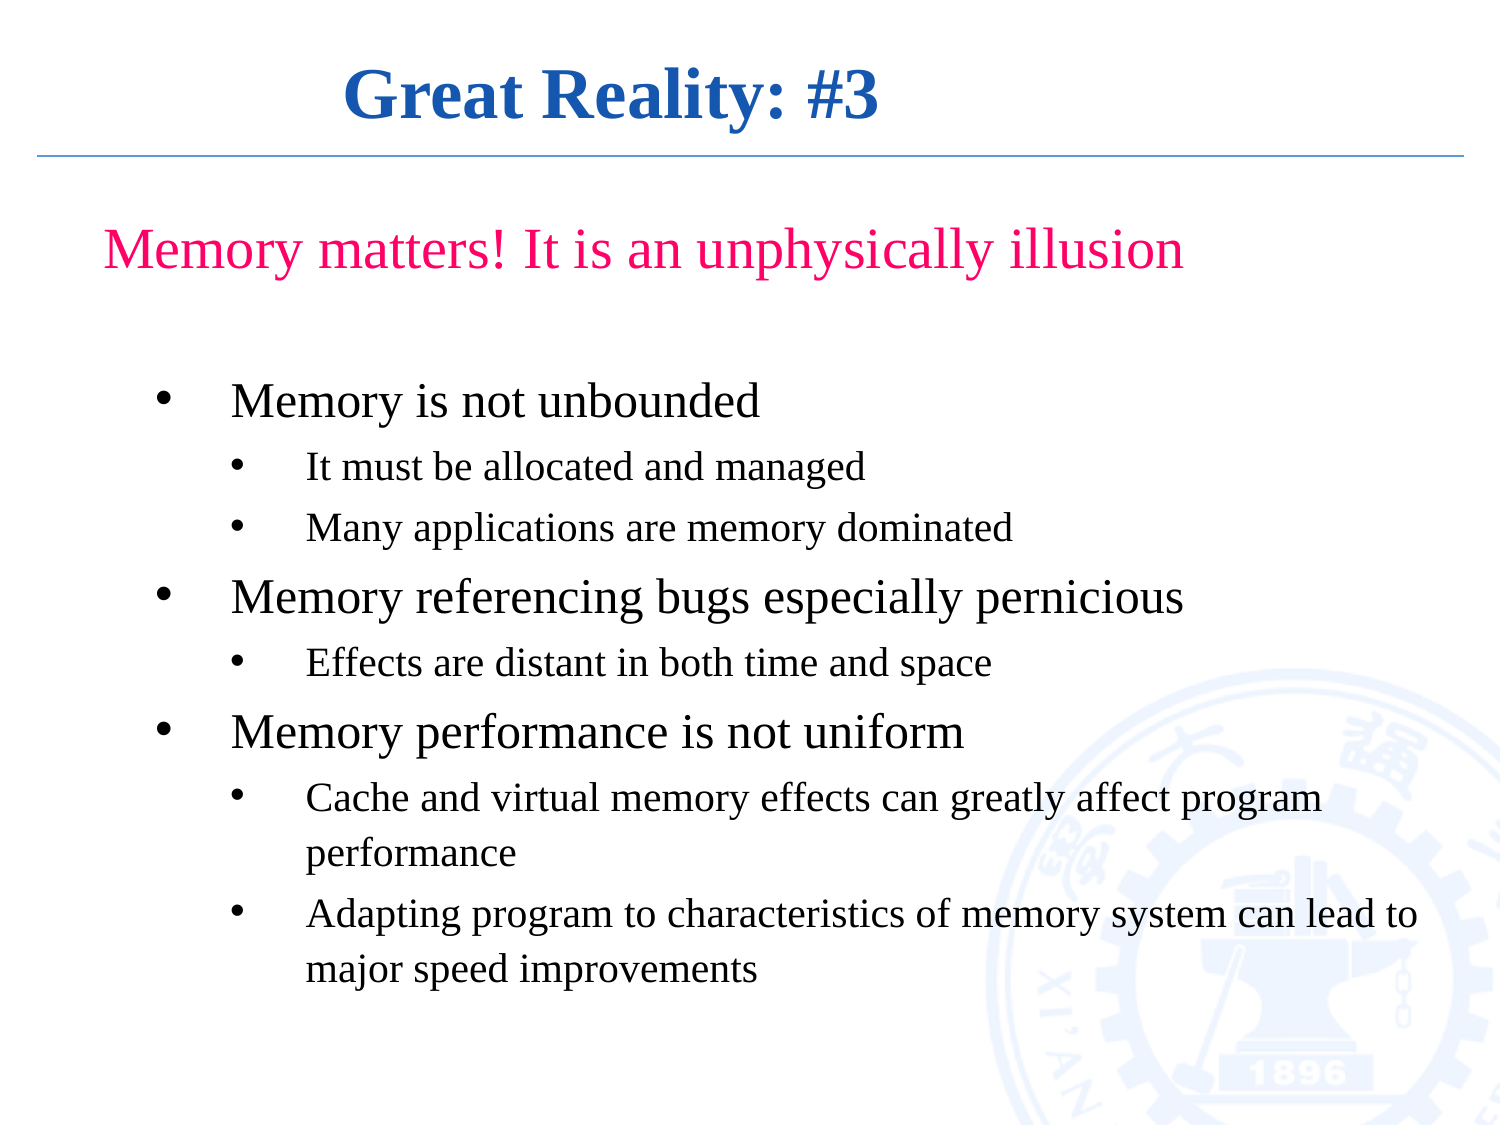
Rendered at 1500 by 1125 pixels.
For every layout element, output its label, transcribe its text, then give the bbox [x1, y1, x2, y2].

text_box Great Reality: #3 [327, 38, 896, 141]
text_box Memory matters! It is an unphysically illusion Memory is not unbounded It must be allocated and managed Many applications are memory dominated Memory referencing bugs especially pernicious Effects are distant in both time and space Memory performance is not uniform Cache and virtual memory effects can greatly affect program performance Adapting program to characteristics of memory system can lead to major speed improvements [88, 196, 1448, 1125]
